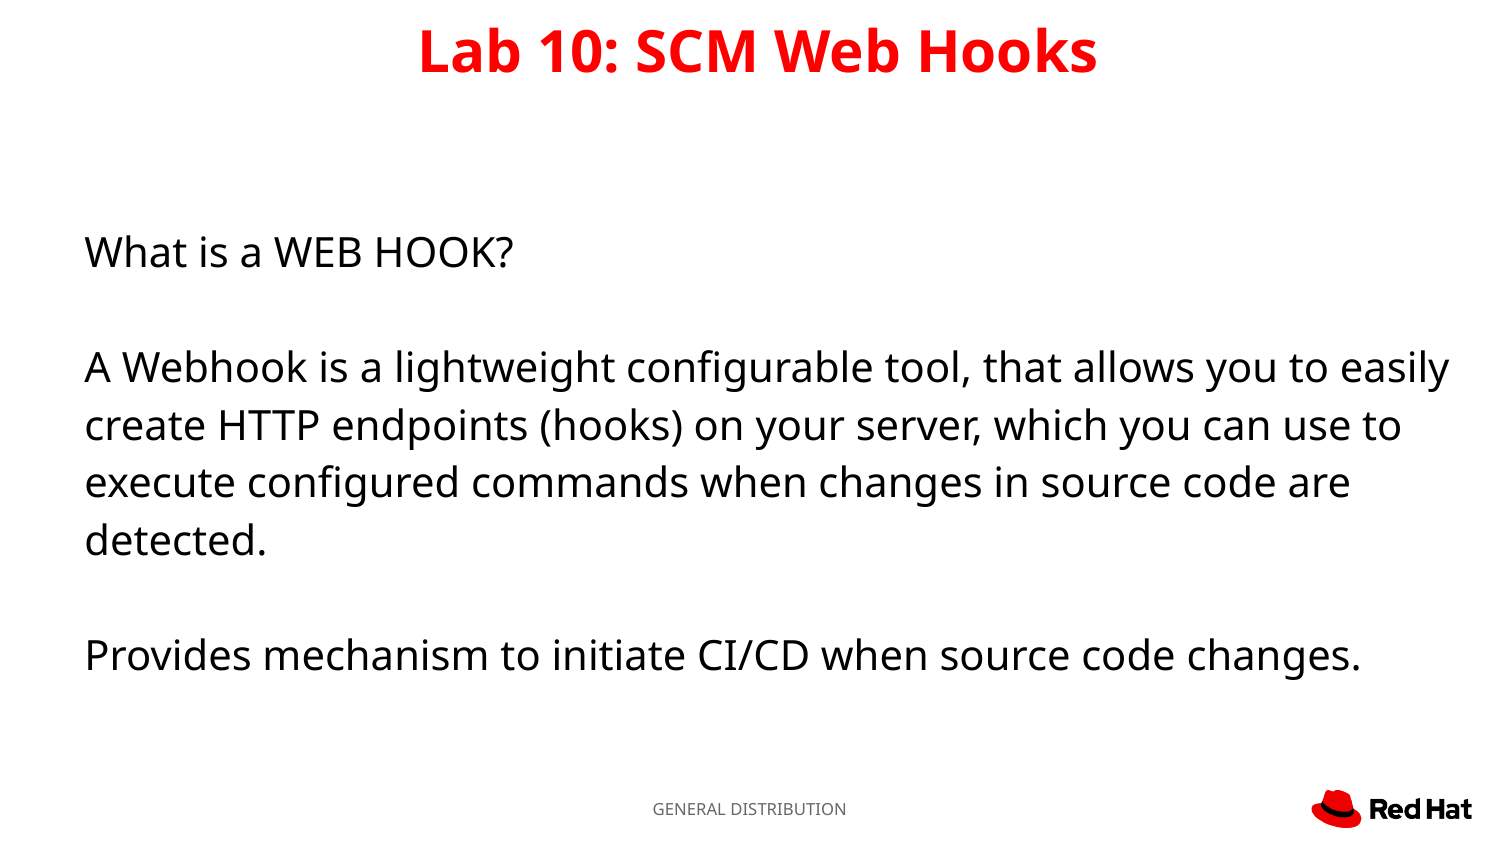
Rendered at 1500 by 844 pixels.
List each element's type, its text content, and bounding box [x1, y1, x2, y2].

list What is a WEB HOOK? A Webhook is a lightweight configurable tool, that allows you to easily create HTTP endpoints (hooks) on your server, which you can use to execute configured commands when changes in source code are detected. Provides mechanism to initiate CI/CD when source code changes. [69, 203, 1476, 707]
picture [1311, 790, 1472, 828]
title Lab 10: SCM Web Hooks [15, 0, 1500, 100]
